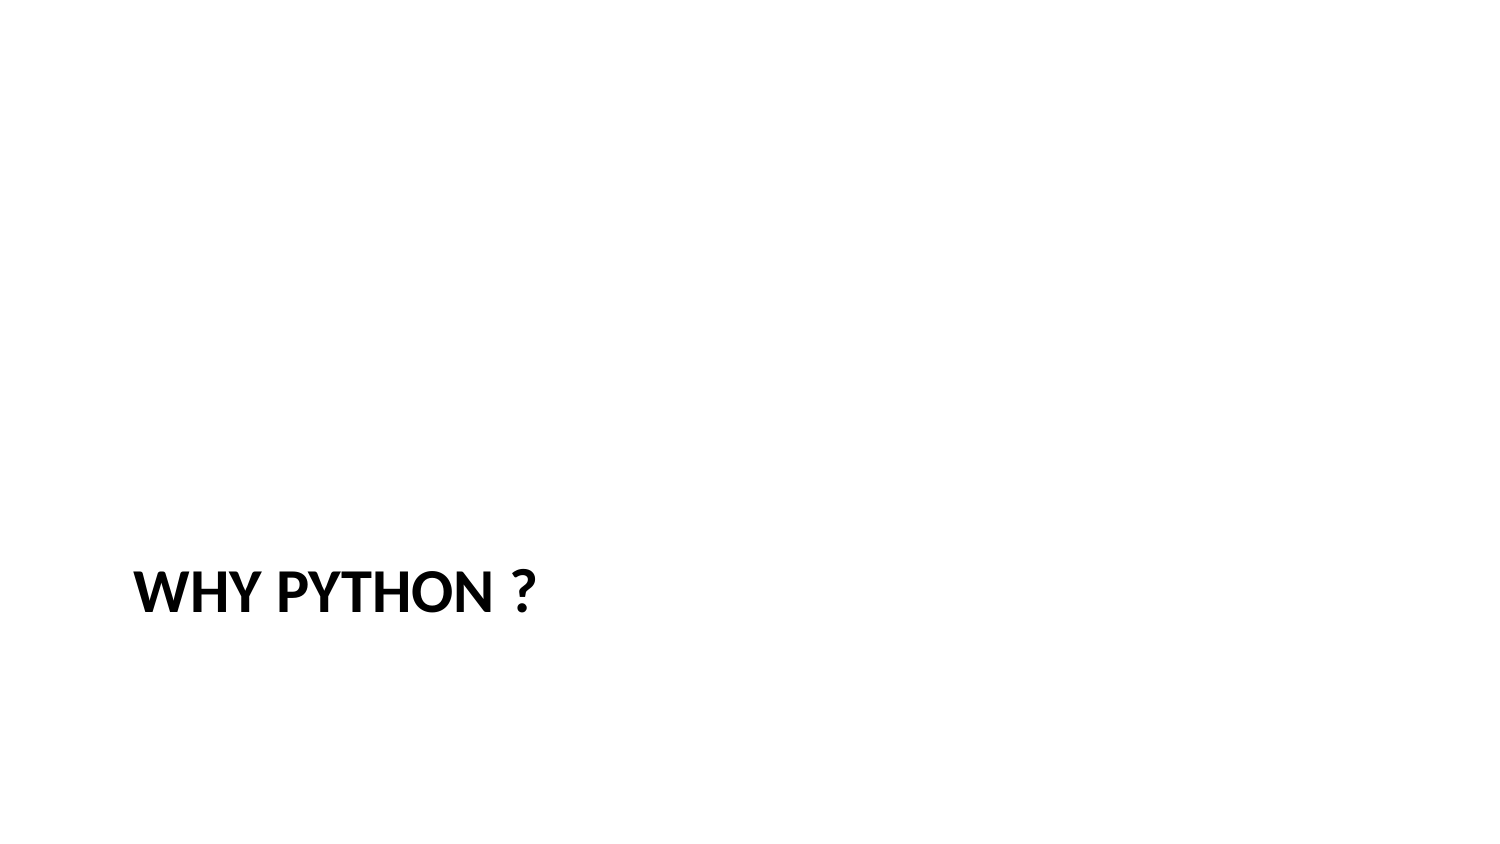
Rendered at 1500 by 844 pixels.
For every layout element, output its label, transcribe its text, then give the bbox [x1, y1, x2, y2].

title Why Python ? [118, 542, 1394, 710]
